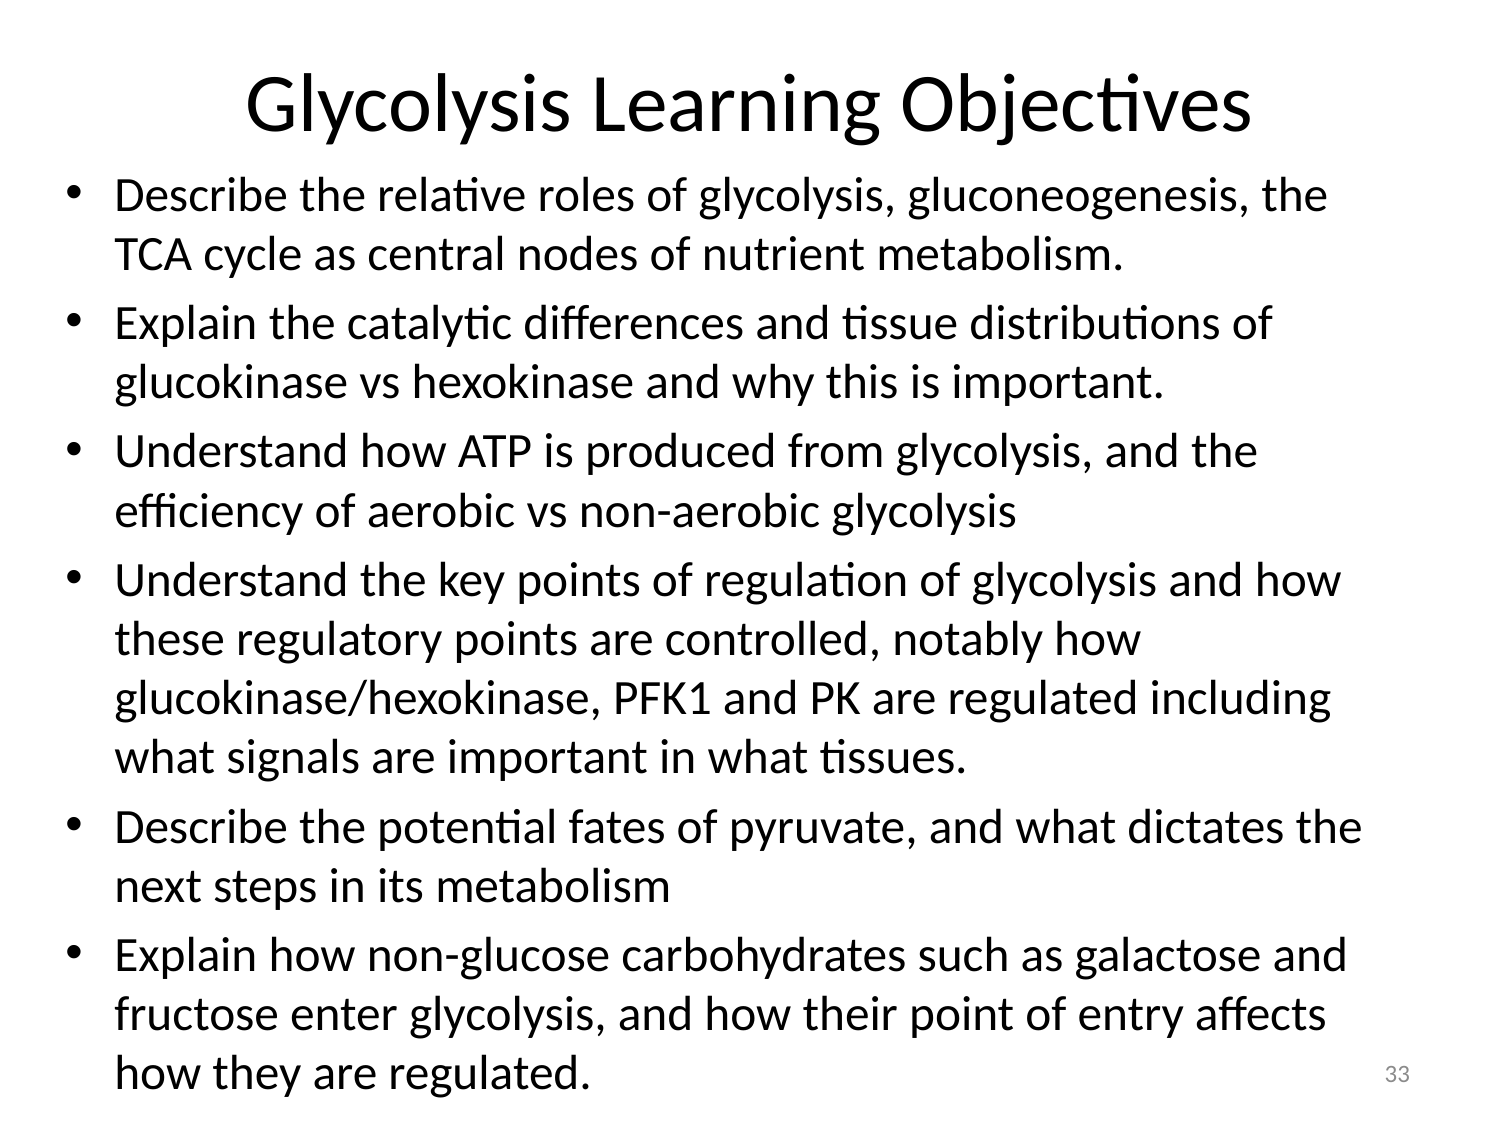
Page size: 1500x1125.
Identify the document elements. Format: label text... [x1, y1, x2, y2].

slide_number 33 [1074, 1042, 1425, 1103]
title Glycolysis Learning Objectives [75, 4, 1425, 154]
list Describe the relative roles of glycolysis, gluconeogenesis, the TCA cycle as central nodes of nutrient metabolism. Explain the catalytic differences and tissue distributions of glucokinase vs hexokinase and why this is important. Understand how ATP is produced from glycolysis, and the efficiency of aerobic vs non-aerobic glycolysis Understand the key points of regulation of glycolysis and how these regulatory points are controlled, notably how glucokinase/hexokinase, PFK1 and PK are regulated including what signals are important in what tissues. Describe the potential fates of pyruvate, and what dictates the next steps in its metabolism Explain how non-glucose carbohydrates such as galactose and fructose enter glycolysis, and how their point of entry affects how they are regulated. [50, 154, 1425, 1125]
